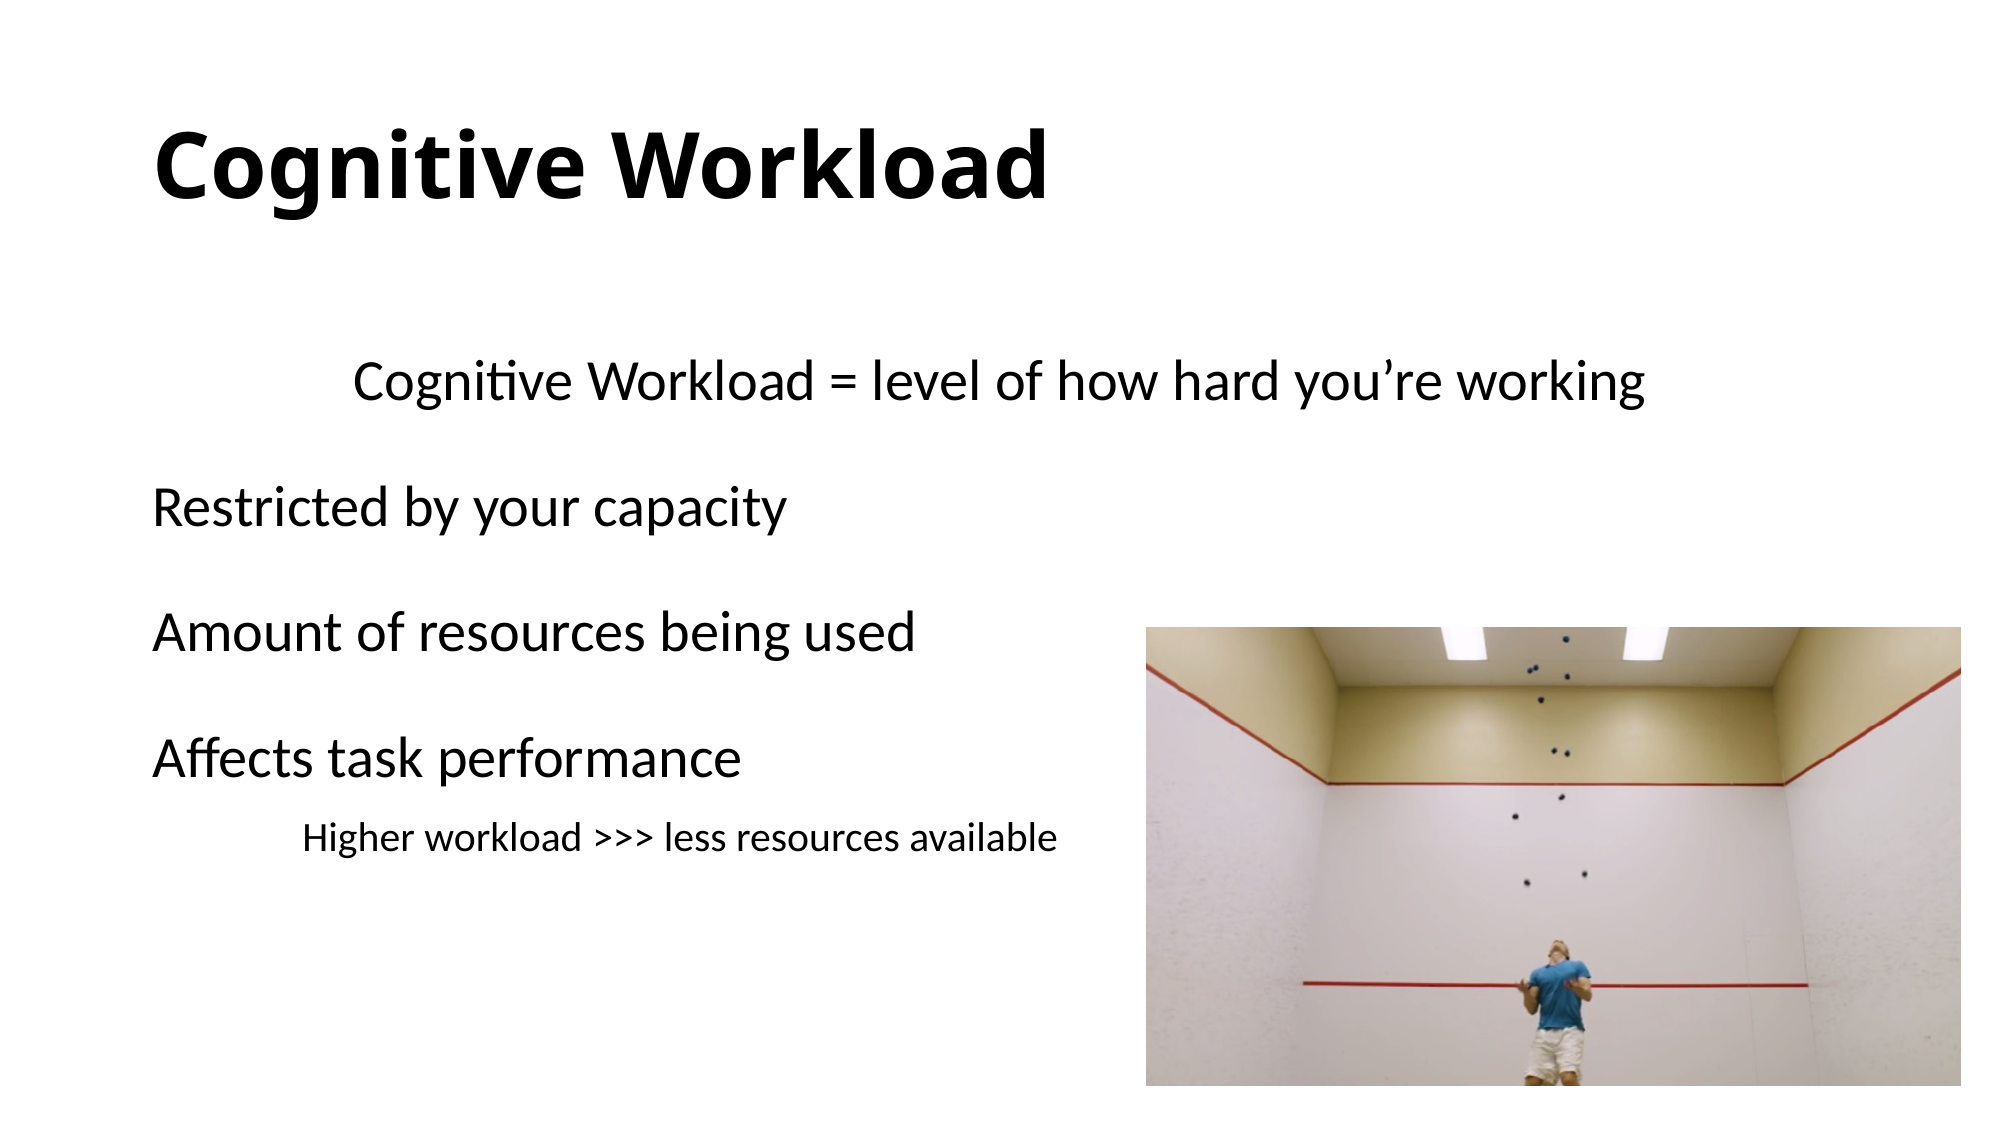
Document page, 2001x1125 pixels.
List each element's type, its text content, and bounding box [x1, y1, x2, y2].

list Cognitive Workload = level of how hard you’re working Restricted by your capacity Amount of resources being used Affects task performance Higher workload >>> less resources available [137, 299, 1863, 1014]
title Cognitive Workload [137, 59, 1863, 278]
picture [1146, 627, 1961, 1086]
